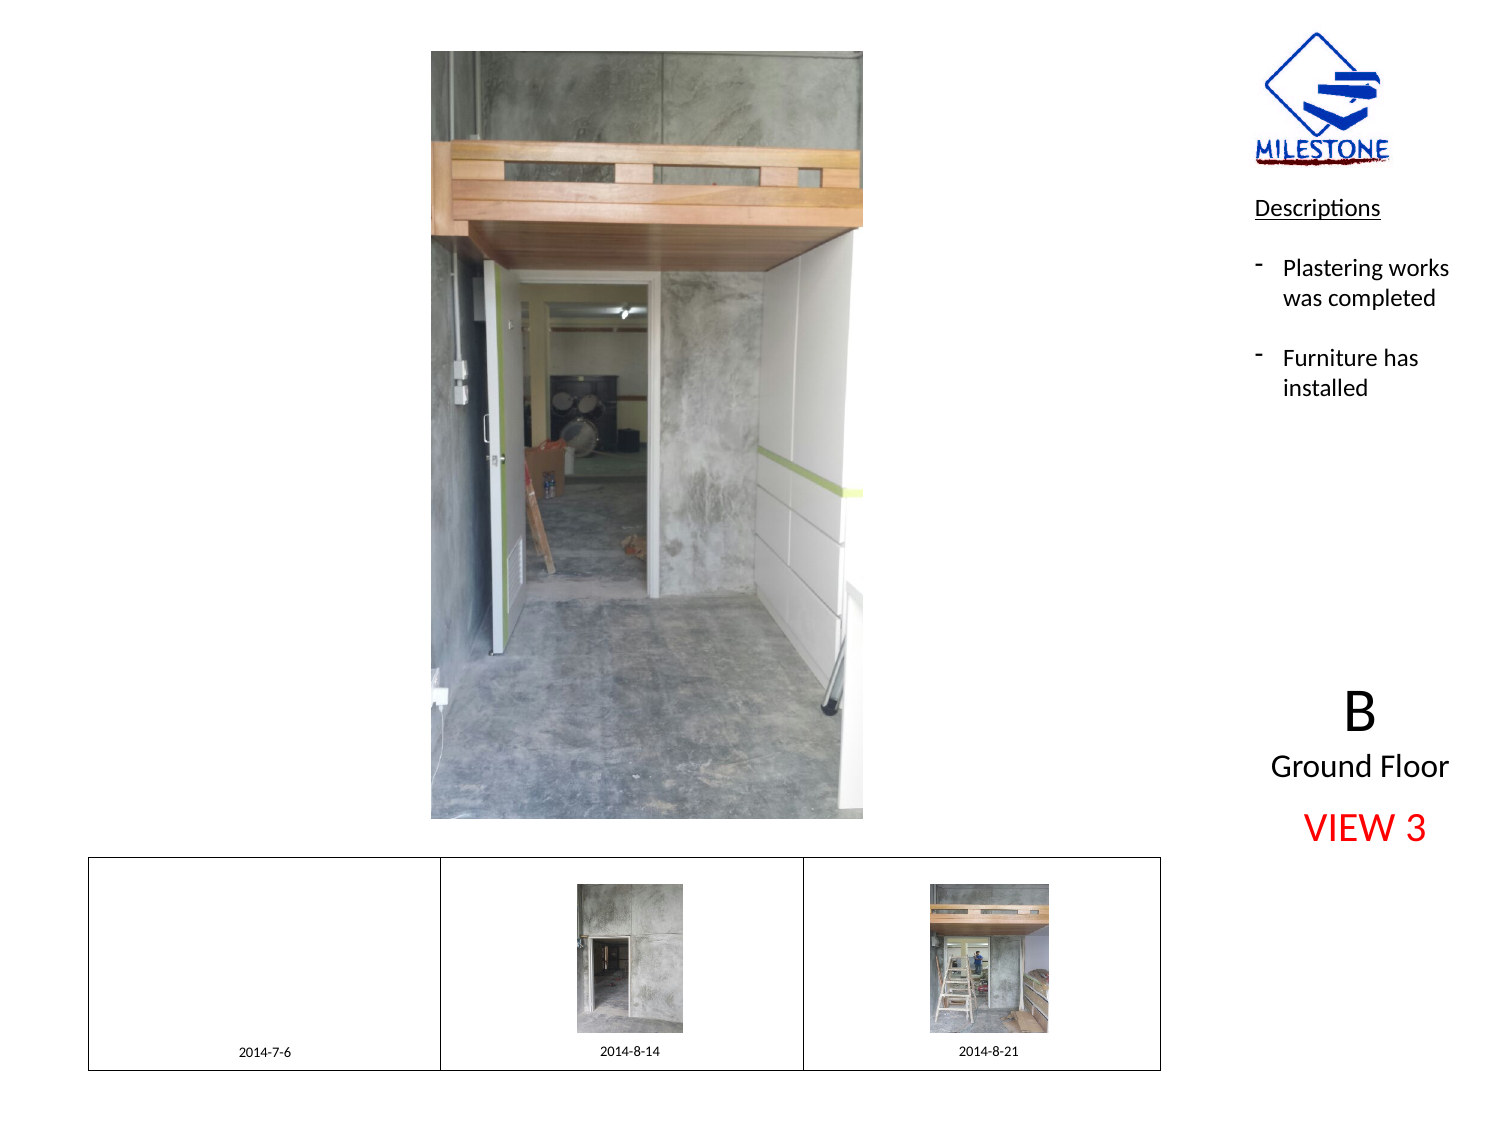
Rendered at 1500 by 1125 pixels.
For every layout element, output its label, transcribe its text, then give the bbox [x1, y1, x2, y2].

text_box 2014-8-21 [944, 1041, 1034, 1067]
text_box 2014-7-6 [224, 1035, 307, 1068]
text_box Descriptions Plastering works was completed Furniture has installed [1240, 184, 1481, 439]
text_box VIEW 3 [1289, 792, 1481, 846]
picture [929, 884, 1049, 1033]
table_header [804, 858, 1160, 1070]
picture [1222, 15, 1419, 186]
table_header [441, 858, 803, 1070]
table_header [89, 858, 440, 1070]
text_box B Ground Floor [1168, 661, 1500, 791]
picture [577, 884, 683, 1033]
text_box 2014-8-14 [585, 1041, 675, 1067]
picture [430, 50, 864, 820]
